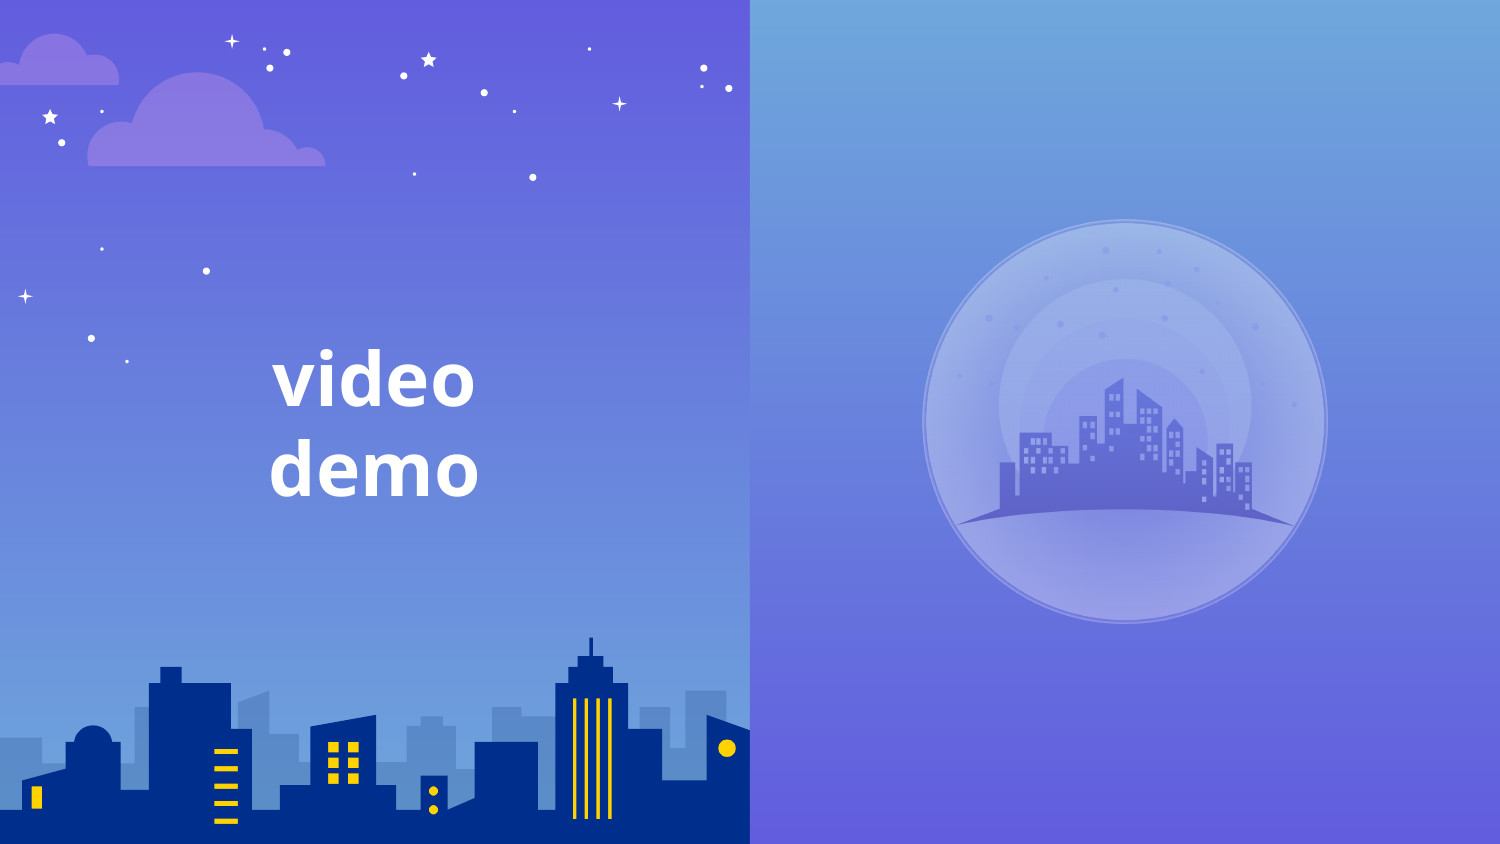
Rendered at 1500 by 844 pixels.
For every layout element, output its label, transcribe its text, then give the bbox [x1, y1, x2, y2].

picture [922, 219, 1328, 625]
title video demo [0, 0, 749, 844]
text_box [749, 0, 1500, 844]
